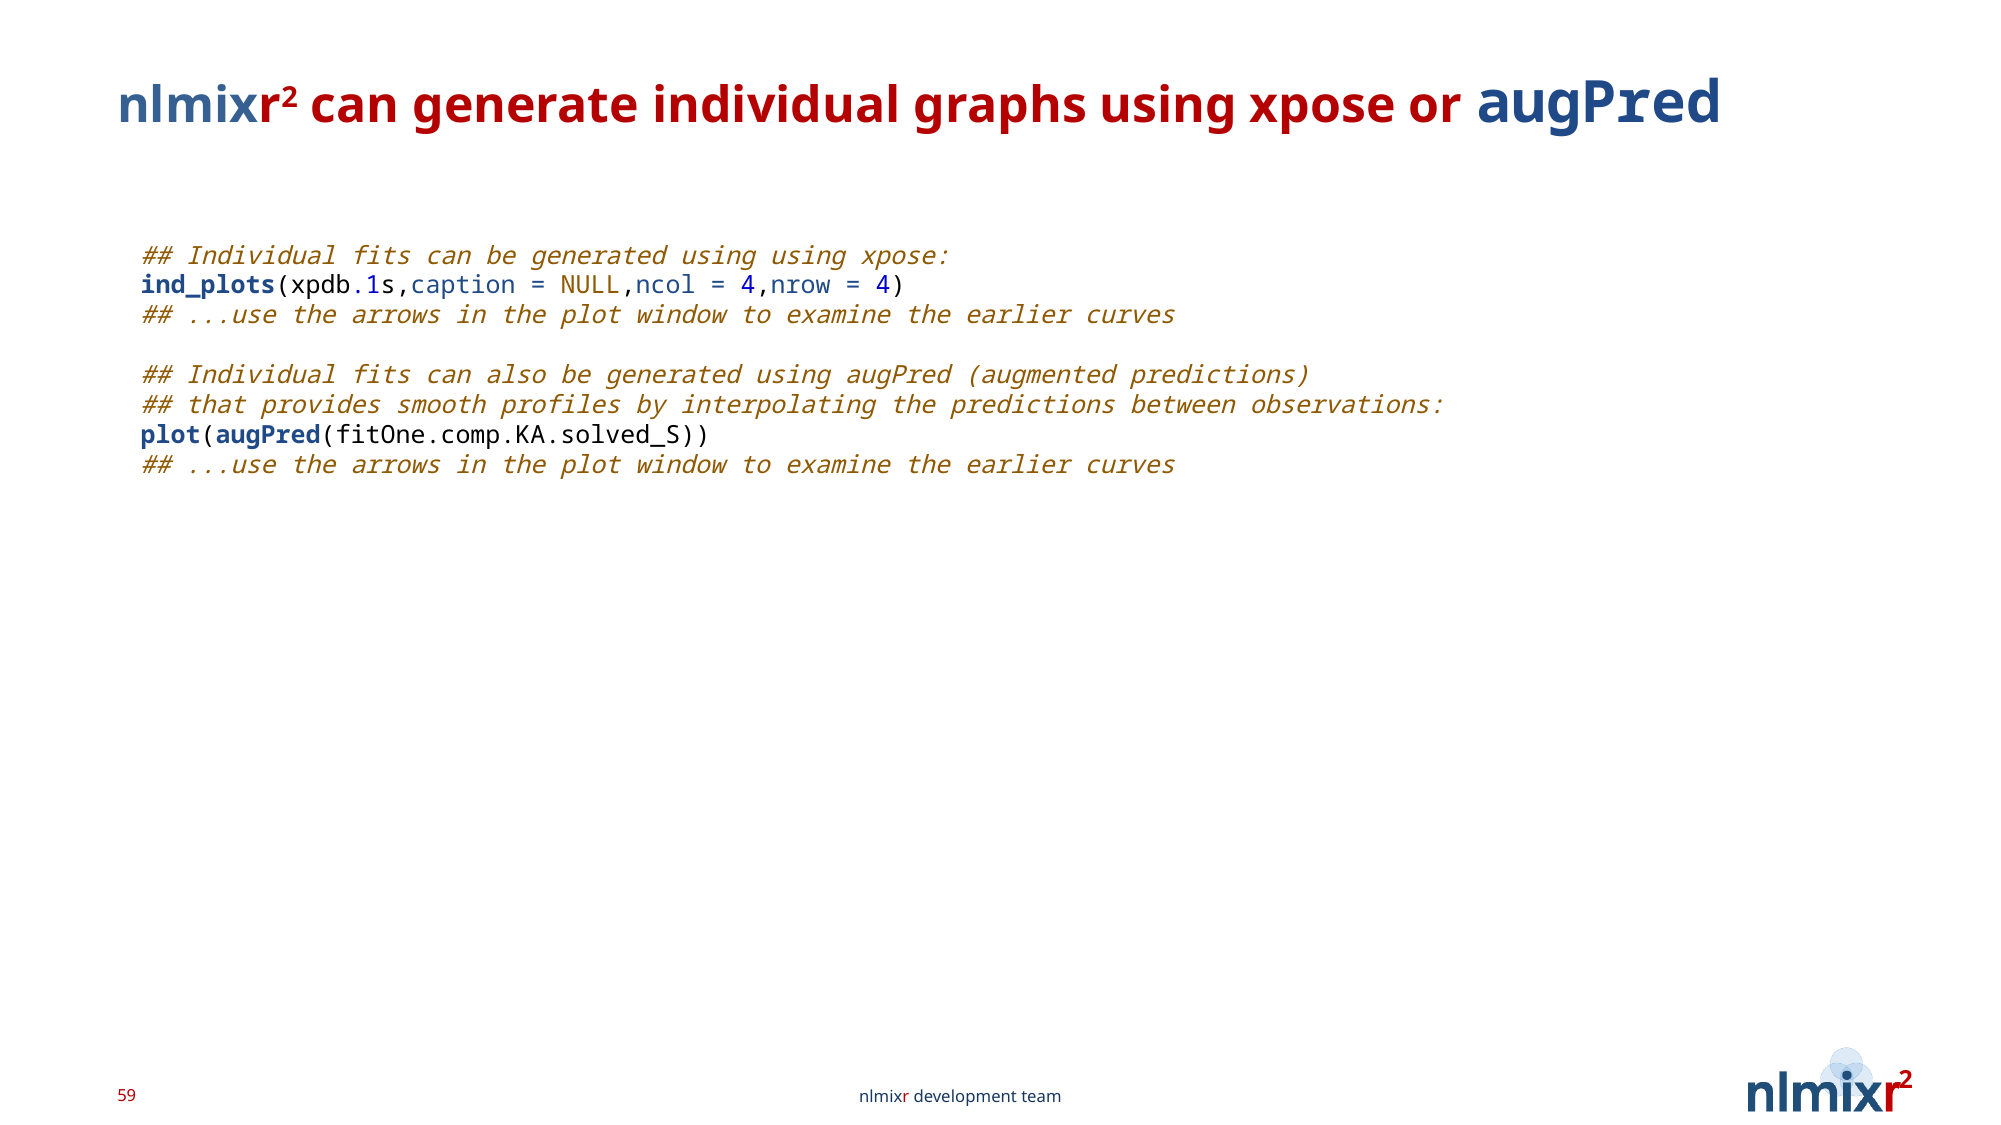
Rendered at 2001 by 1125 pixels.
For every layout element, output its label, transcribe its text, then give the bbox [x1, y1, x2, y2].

title nlmixr2 can generate individual graphs using xpose or augPred [102, 18, 1898, 181]
footer nlmixr development team [354, 1076, 1567, 1115]
text_box ## Individual fits can be generated using using xpose: ind_plots(xpdb.1s,caption = NULL,ncol = 4,nrow = 4) ## ...use the arrows in the plot window to examine the earlier curves ## Individual fits can also be generated using augPred (augmented predictions) ## that provides smooth profiles by interpolating the predictions between observations: plot(augPred(fitOne.comp.KA.solved_S)) ## ...use the arrows in the plot window to examine the earlier curves [125, 231, 1957, 516]
picture [1738, 1036, 1910, 1123]
slide_number 59 [102, 1076, 276, 1115]
